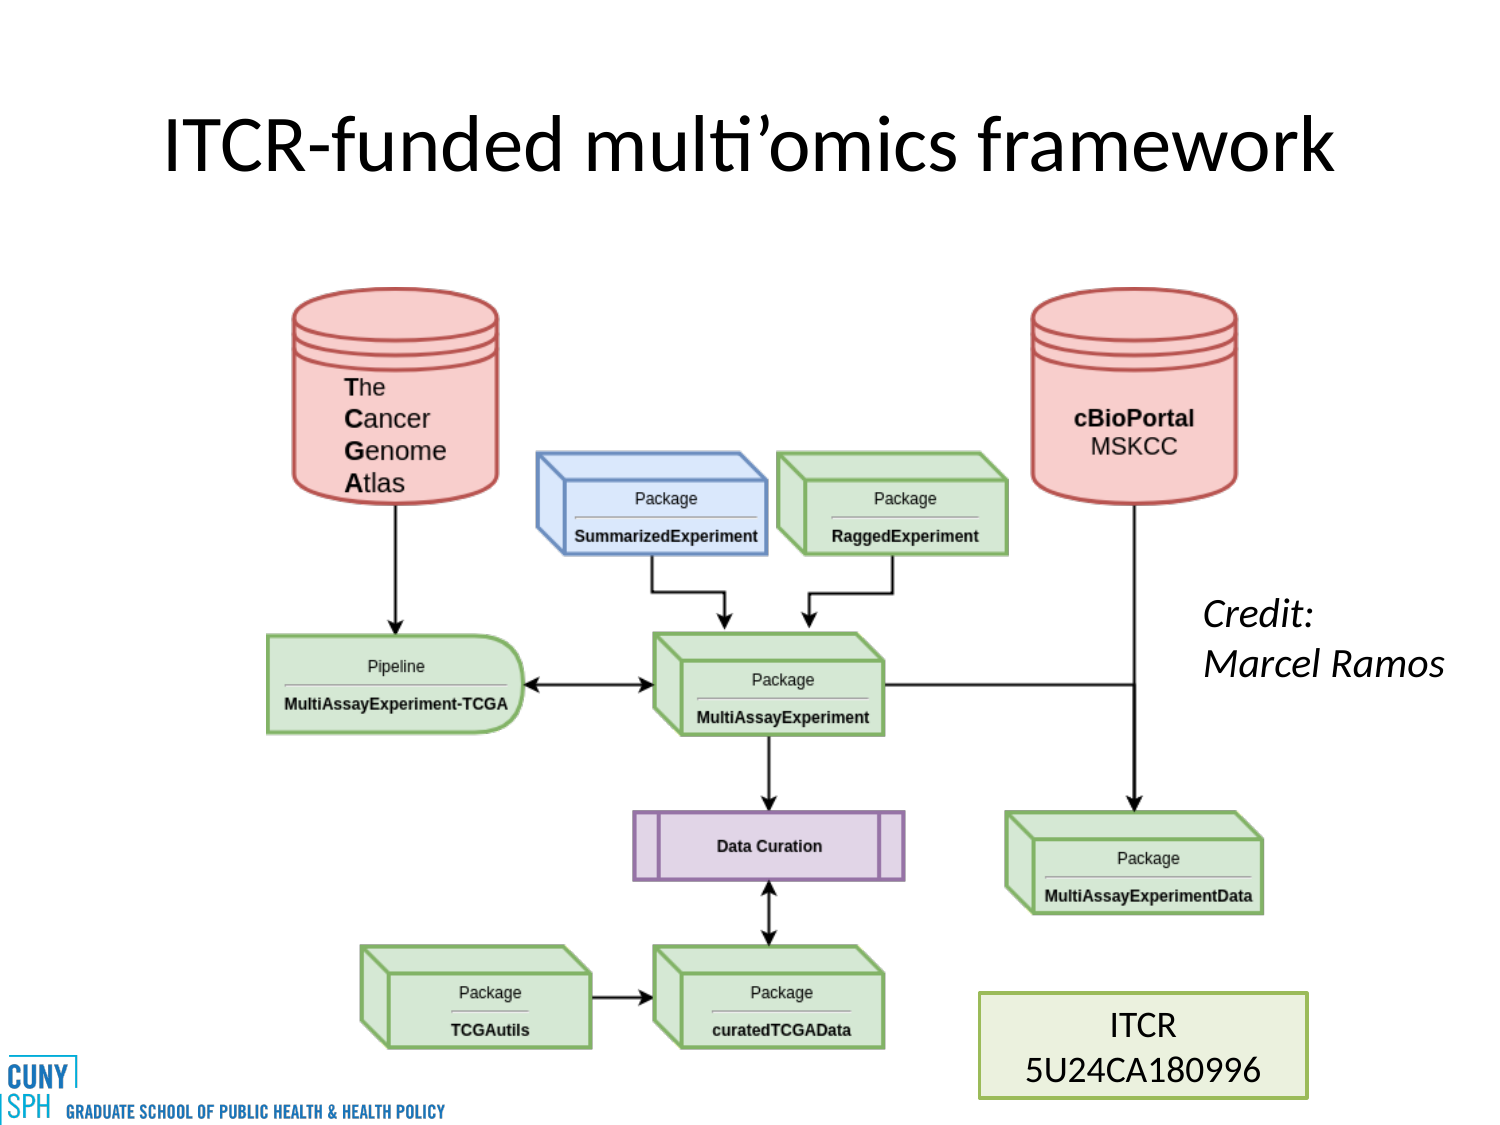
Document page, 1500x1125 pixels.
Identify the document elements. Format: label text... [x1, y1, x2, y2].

title ITCR-funded multi’omics framework [75, 45, 1425, 233]
text_box Credit: Marcel Ramos [1296, 570, 1488, 710]
text_box ITCR 5U24CA180996 [979, 993, 1307, 1098]
picture [0, 287, 1291, 1125]
